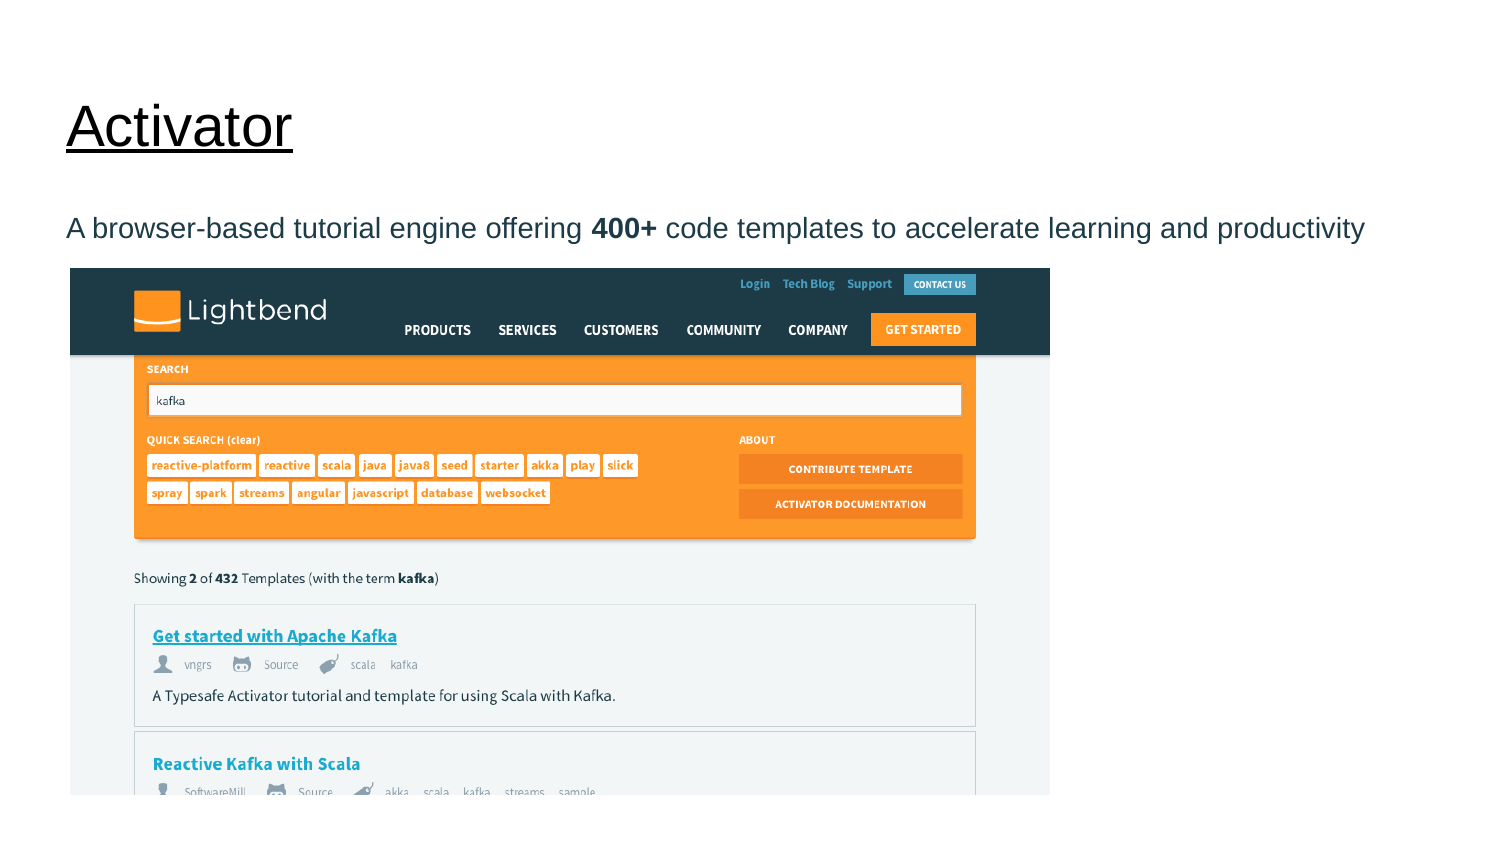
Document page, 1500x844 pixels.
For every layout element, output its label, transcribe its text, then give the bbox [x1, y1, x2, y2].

title Activator [51, 72, 1449, 167]
picture [69, 268, 1050, 795]
list A browser-based tutorial engine offering 400+ code templates to accelerate learning and productivity [51, 189, 1449, 299]
